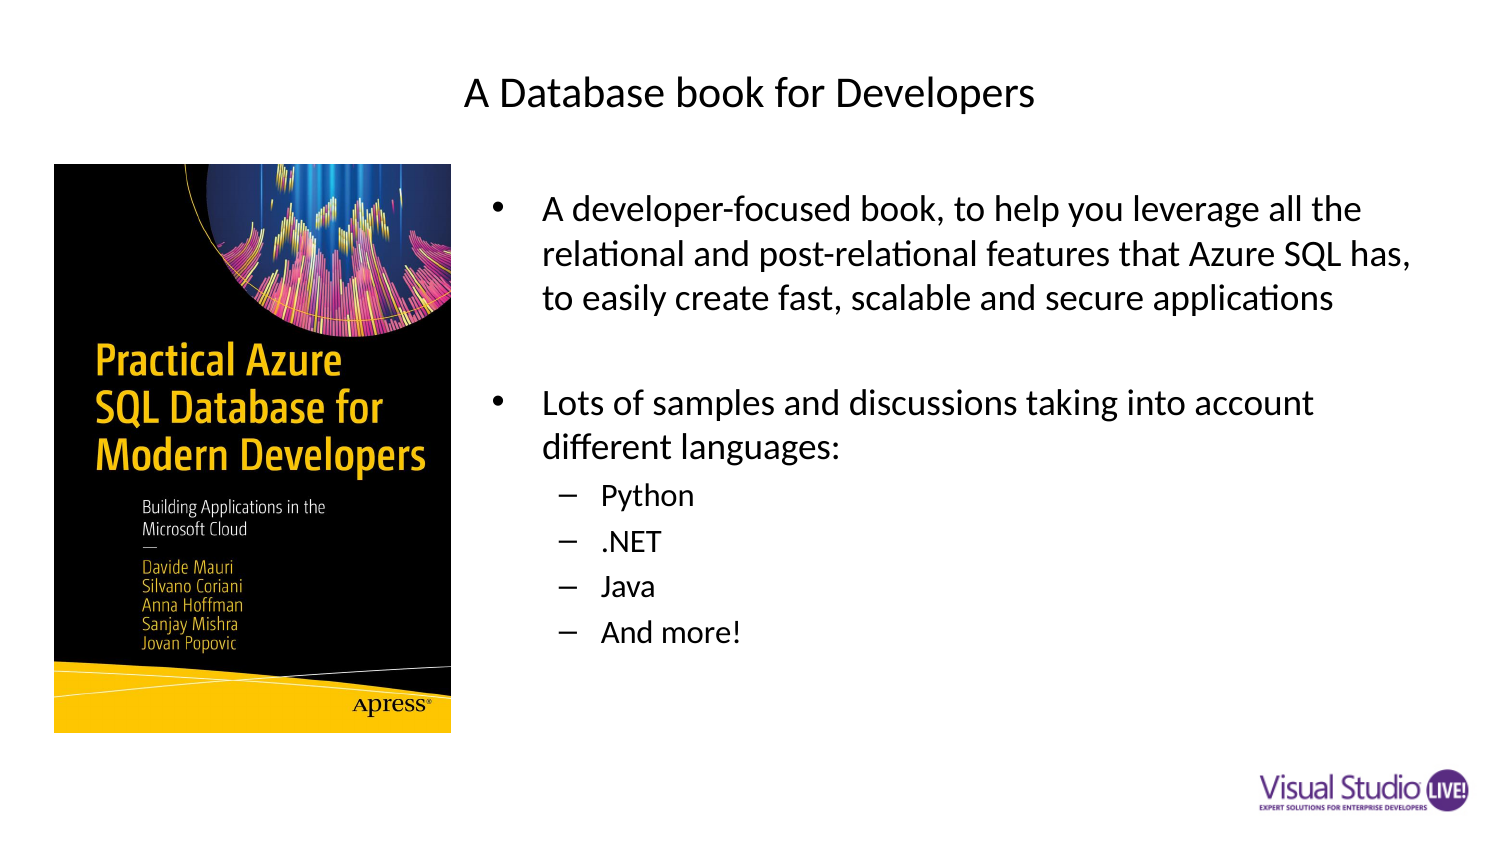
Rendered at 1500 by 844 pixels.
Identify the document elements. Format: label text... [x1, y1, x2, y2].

picture [0, 0, 1500, 844]
list A developer-focused book, to help you leverage all the relational and post-relational features that Azure SQL has, to easily create fast, scalable and secure applications Lots of samples and discussions taking into account different languages: Python .NET Java And more! [476, 176, 1428, 698]
title A Database book for Developers [72, 56, 1428, 125]
